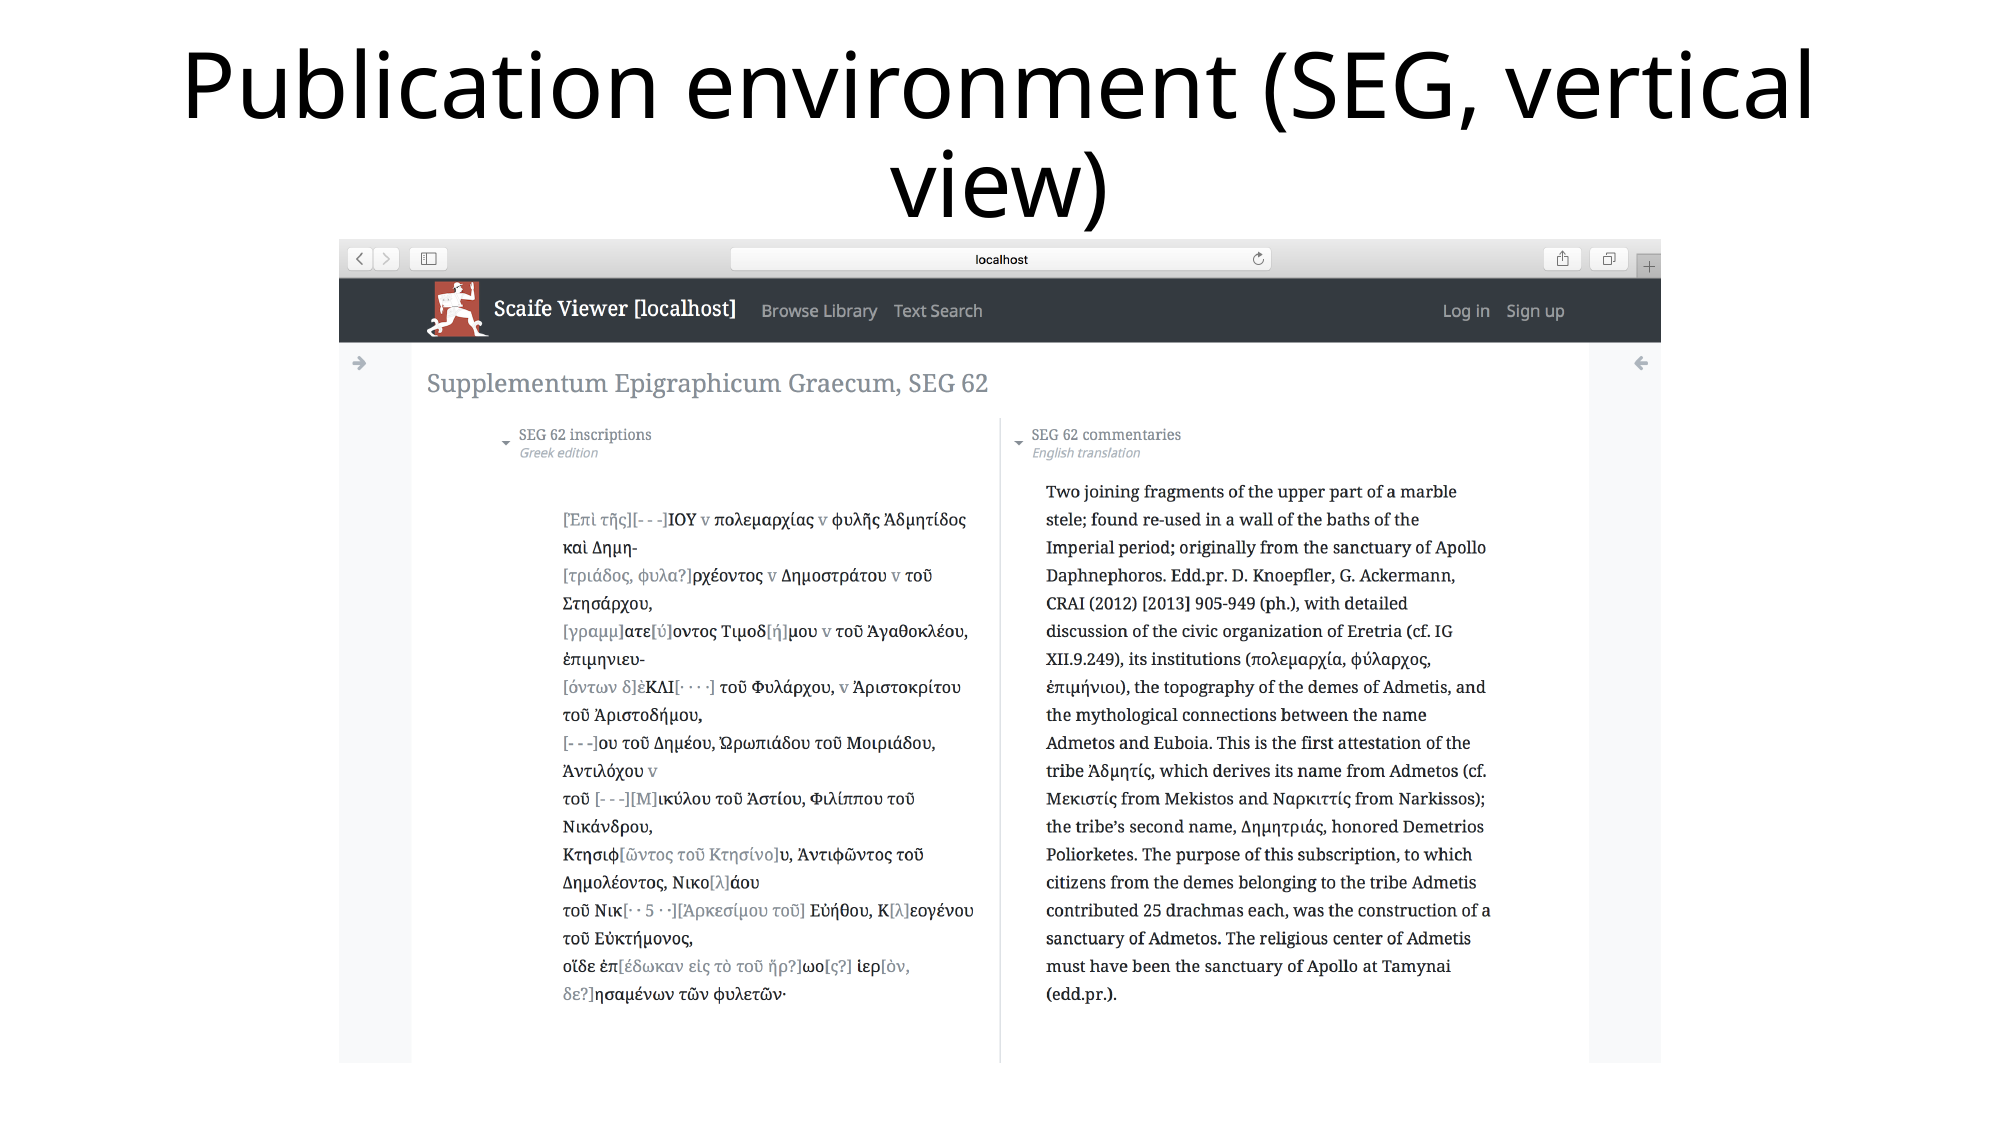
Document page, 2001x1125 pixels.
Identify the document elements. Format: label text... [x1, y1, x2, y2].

picture [339, 239, 1661, 1066]
title Publication environment (SEG, vertical view) [137, 59, 1863, 217]
